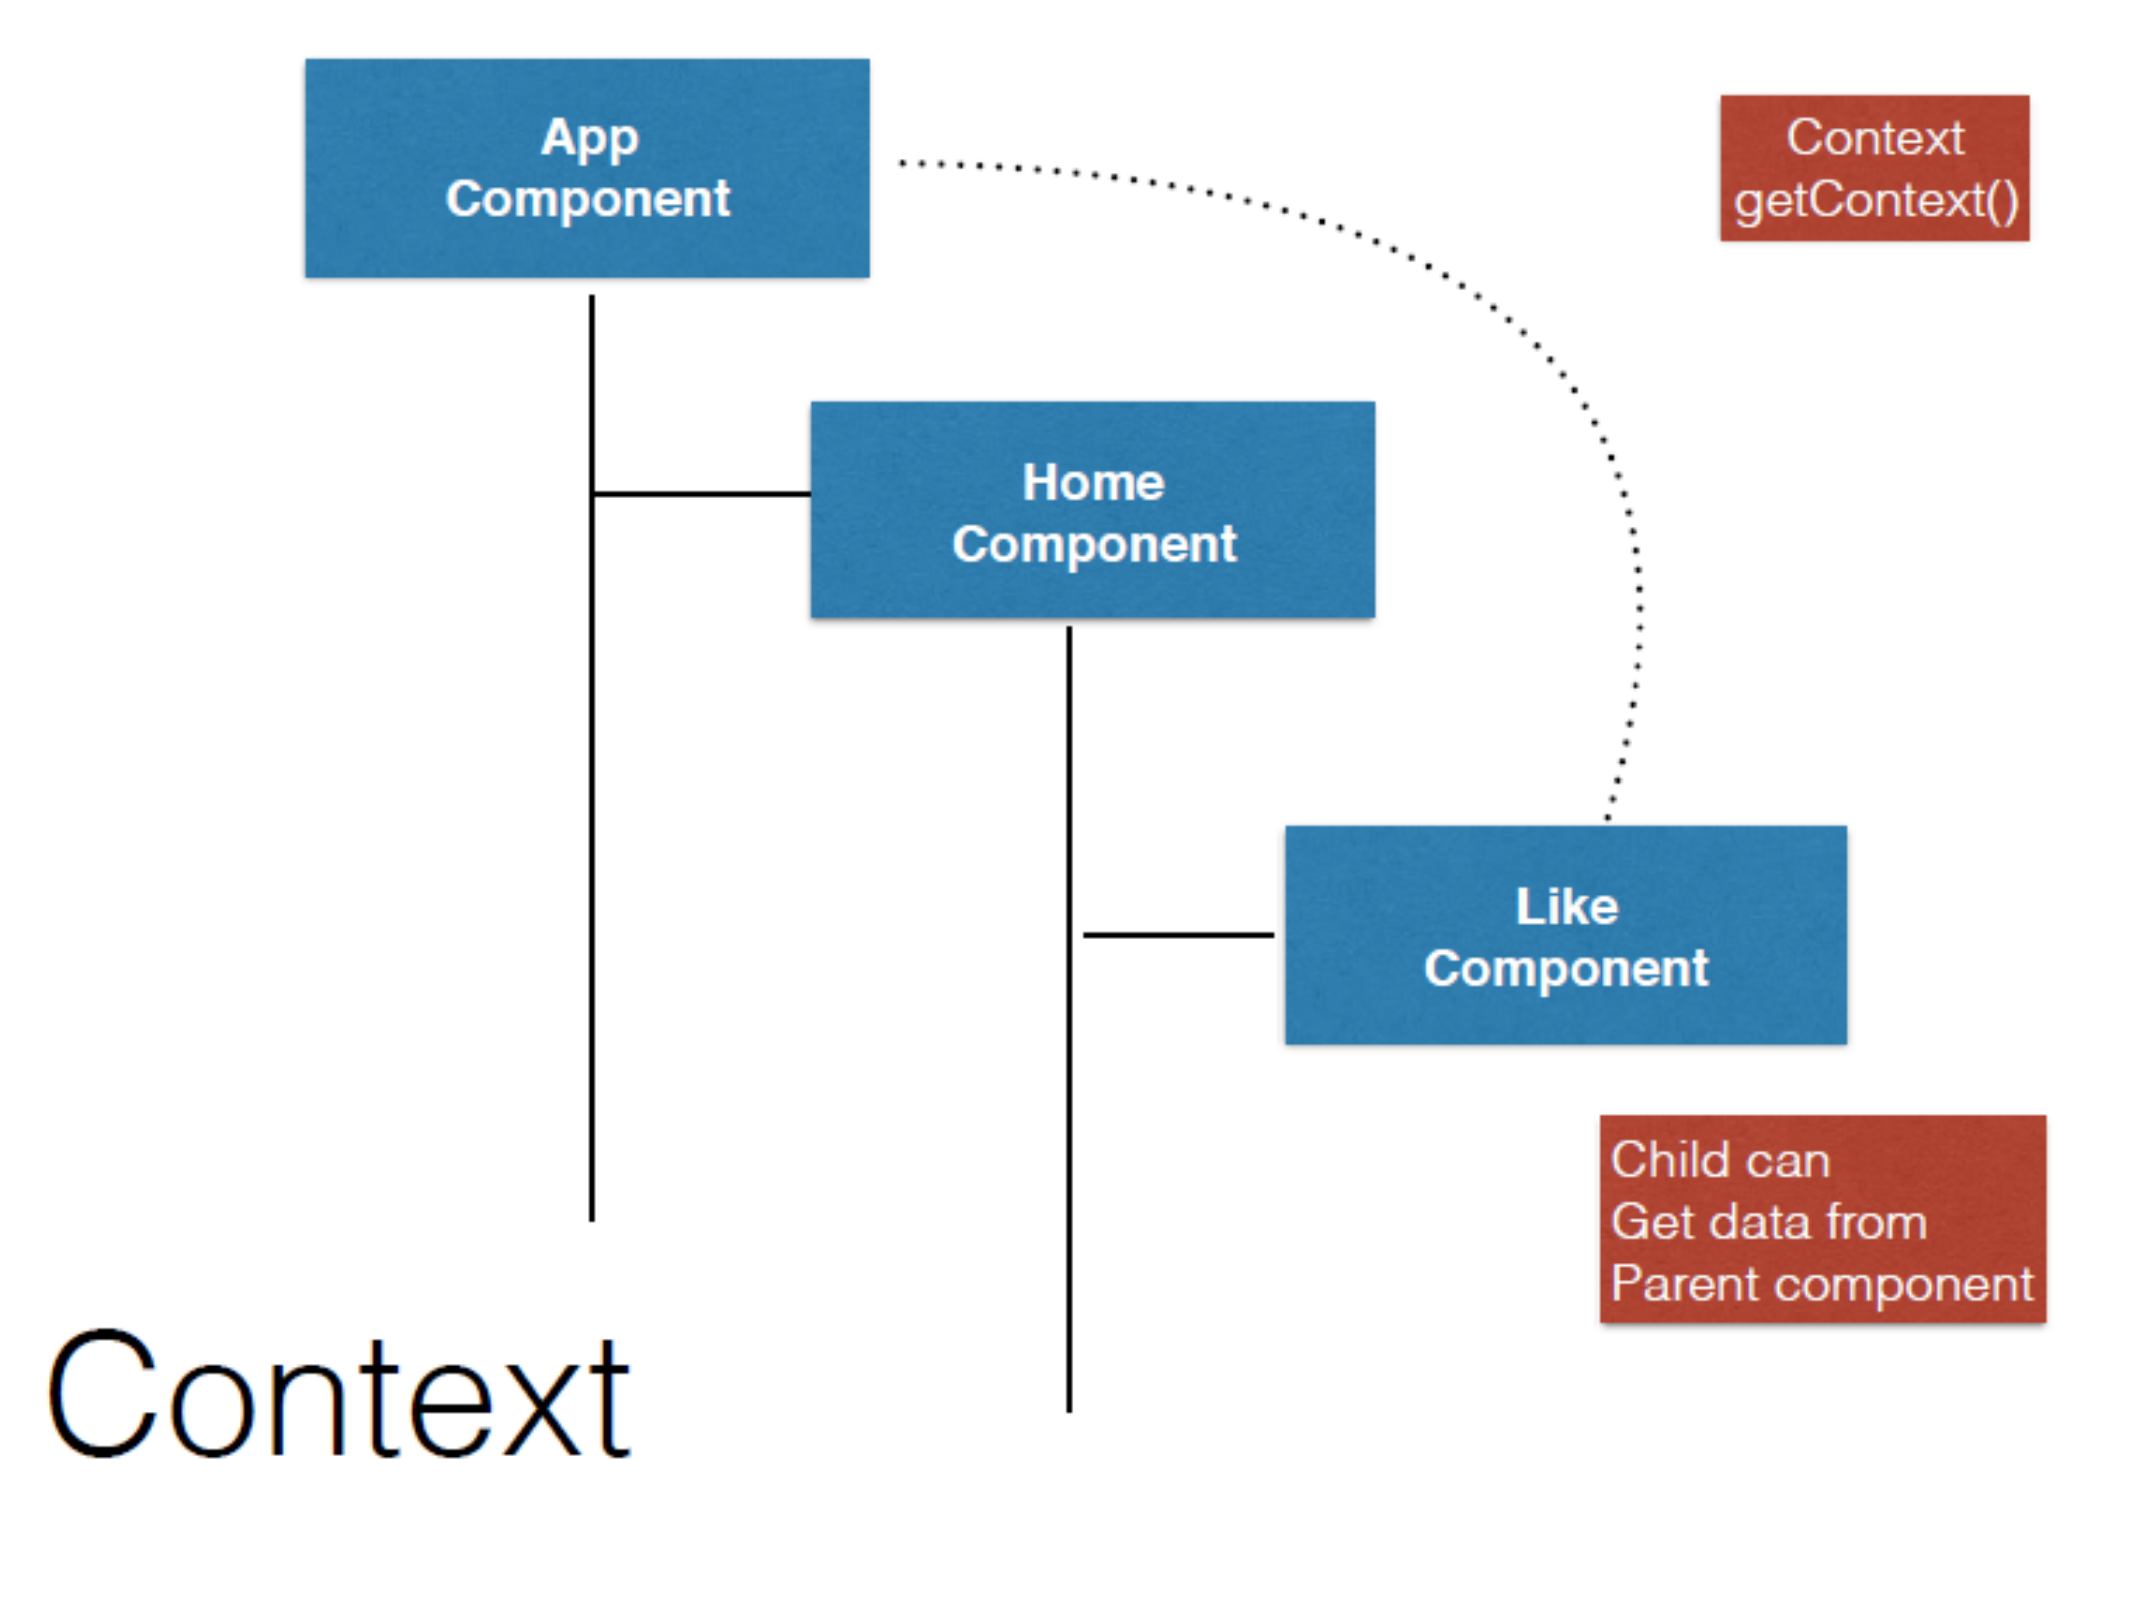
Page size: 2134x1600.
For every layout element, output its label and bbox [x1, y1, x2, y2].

picture [34, 40, 2129, 1485]
